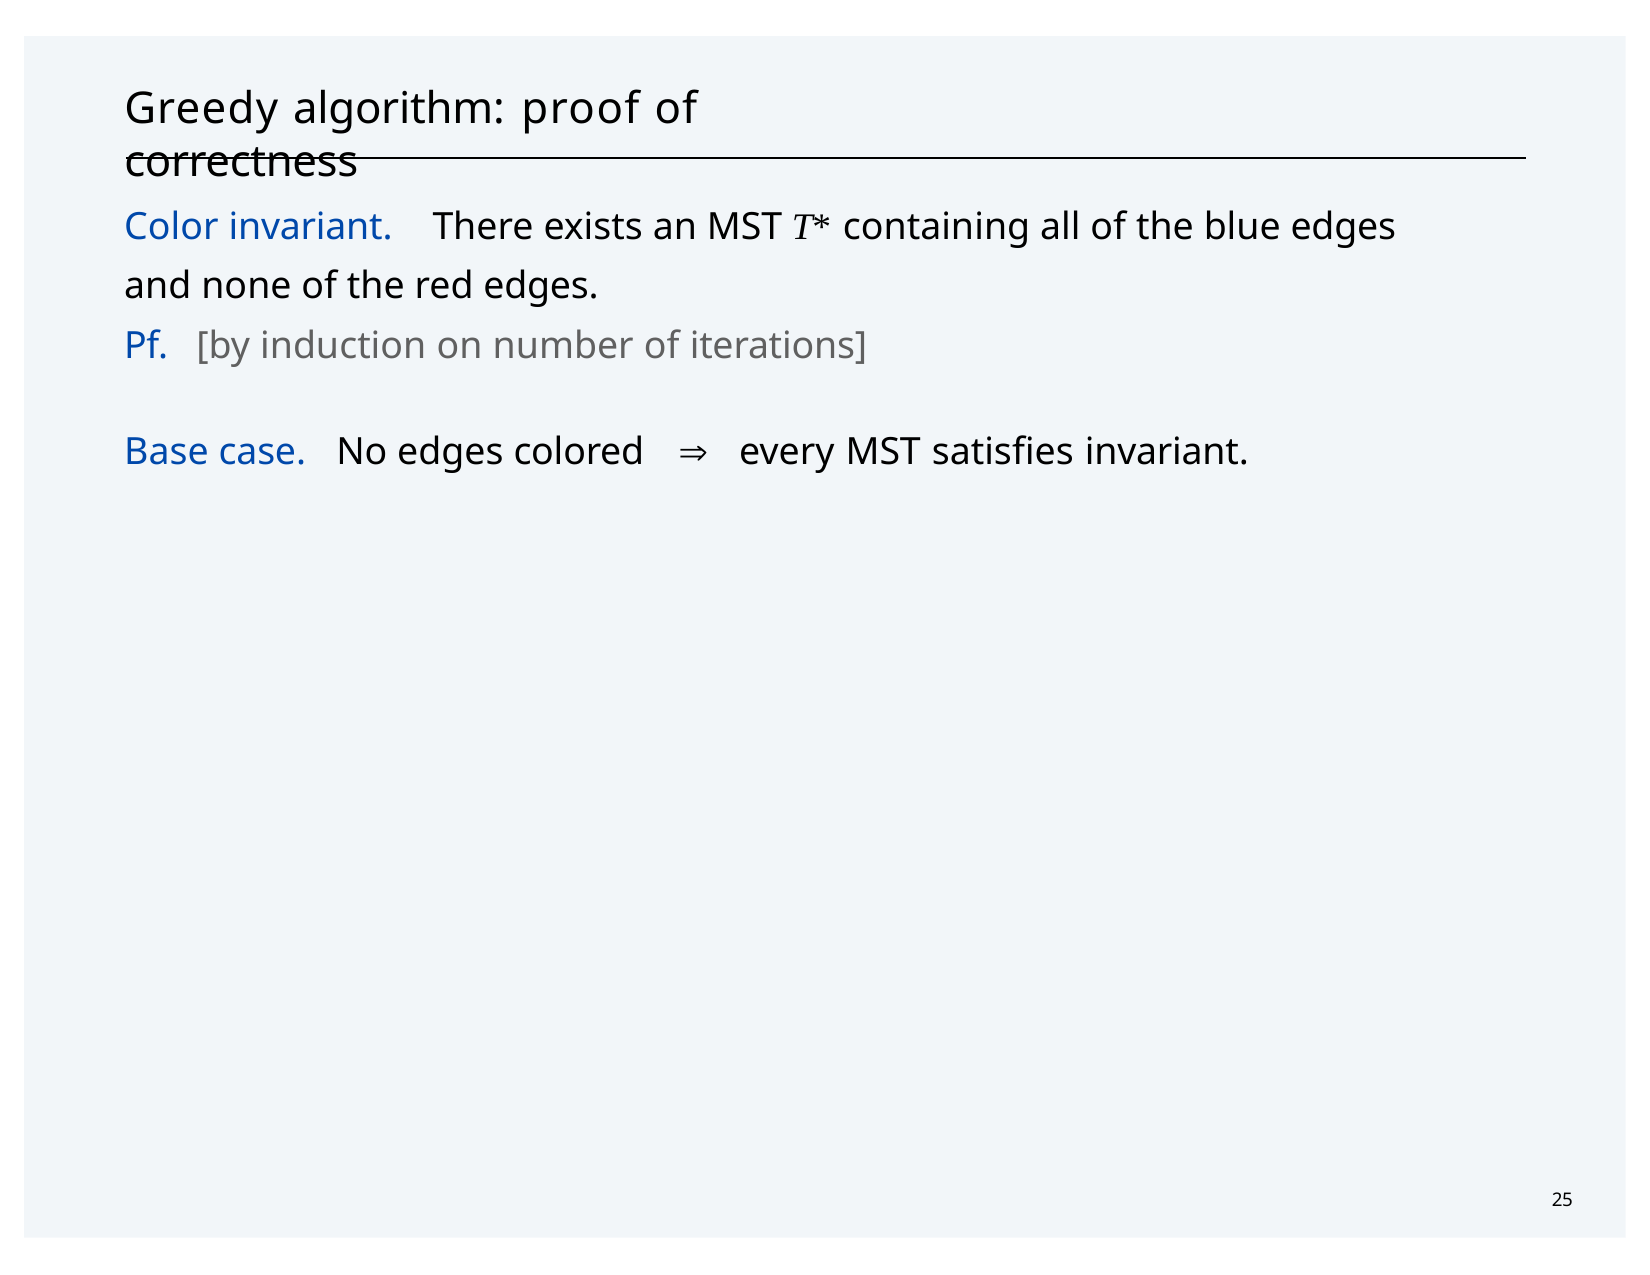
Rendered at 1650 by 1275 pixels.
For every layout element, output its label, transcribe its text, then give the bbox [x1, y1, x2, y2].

slide_number 25 [1545, 1186, 1584, 1275]
title Greedy algorithm: proof of correctness [122, 77, 917, 185]
text_box Color invariant. There exists an MST T* containing all of the blue edges and none of the red edges. Pf. [by induction on number of iterations] Base case. No edges colored  every MST satisfies invariant. [122, 185, 1439, 472]
